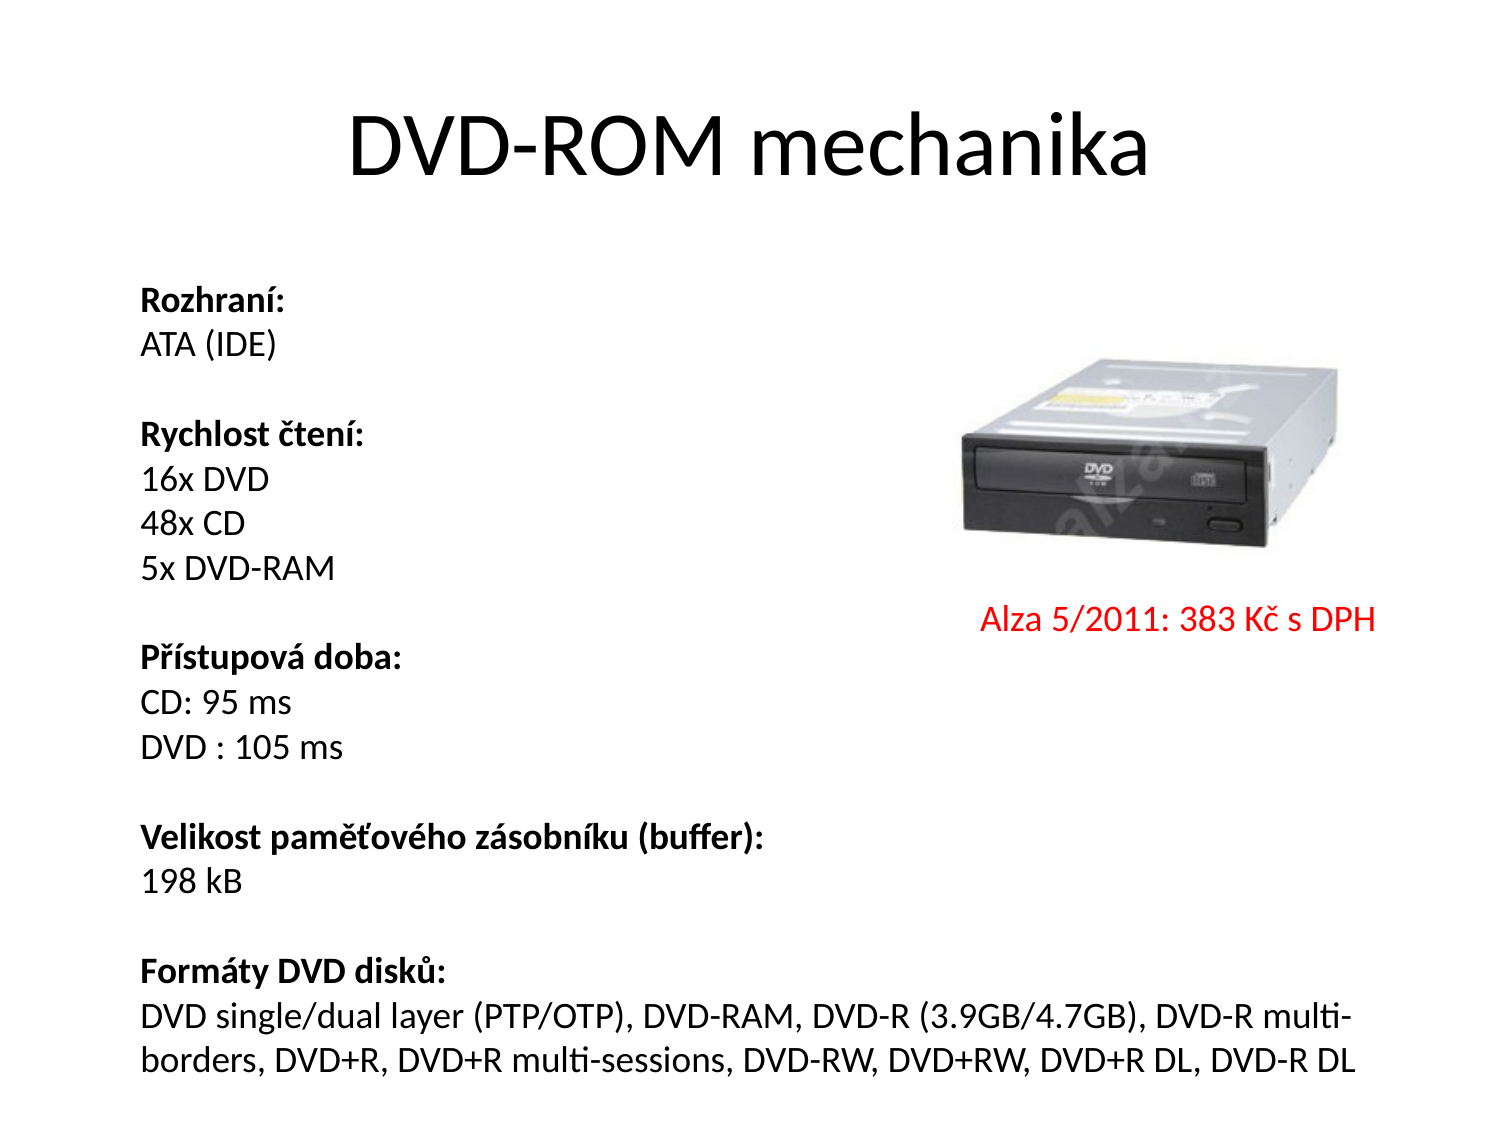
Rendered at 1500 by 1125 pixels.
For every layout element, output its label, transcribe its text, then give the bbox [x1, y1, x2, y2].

list Rozhraní: ATA (IDE) Rychlost čtení: 16x DVD 48x CD 5x DVD-RAM Přístupová doba: CD: 95 ms DVD : 105 ms Velikost paměťového zásobníku (buffer): 198 kB Formáty DVD disků: DVD single/dual layer (PTP/OTP), DVD-RAM, DVD-R (3.9GB/4.7GB), DVD-R multi-borders, DVD+R, DVD+R multi-sessions, DVD-RW, DVD+RW, DVD+R DL, DVD-R DL [75, 267, 1425, 1094]
title DVD-ROM mechanika [75, 45, 1425, 233]
picture [915, 219, 1385, 689]
